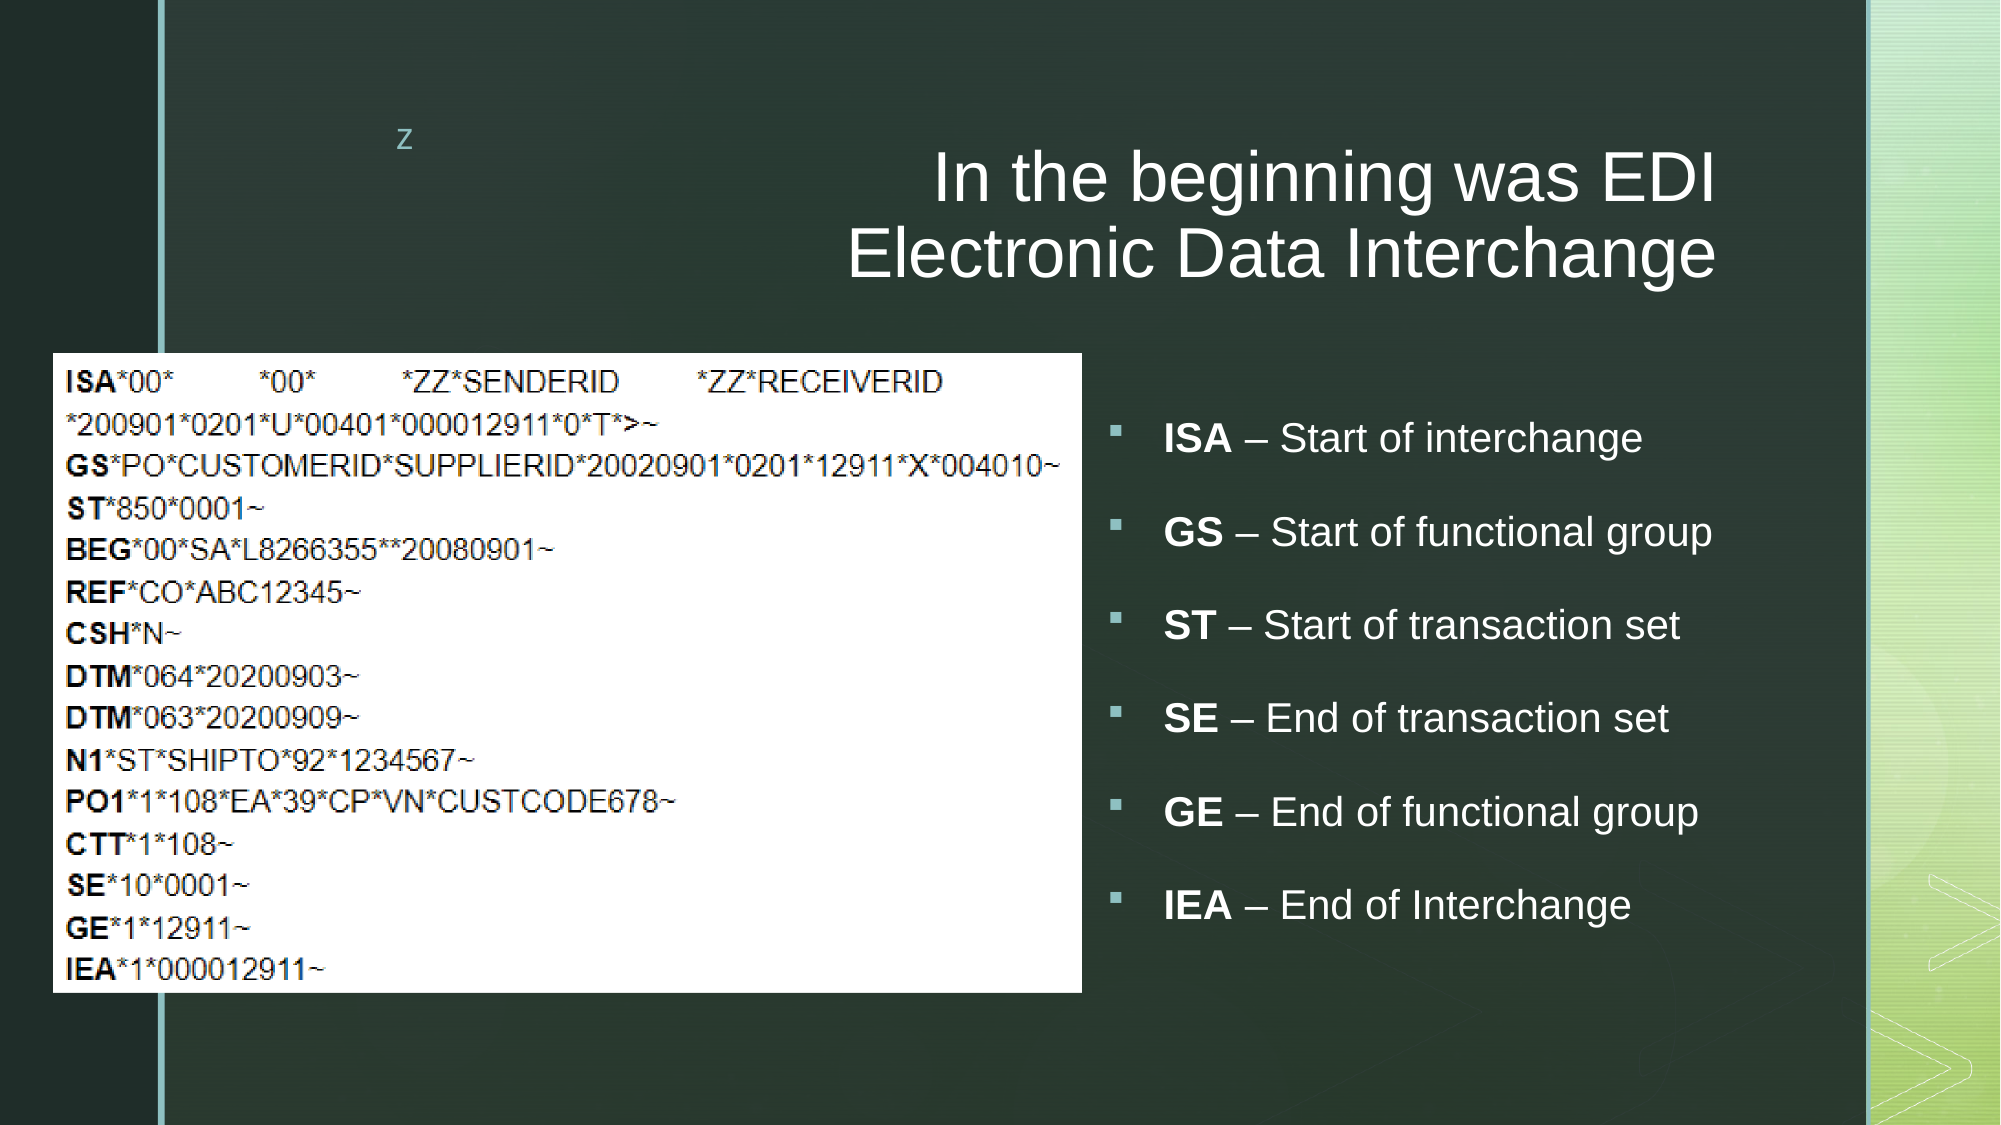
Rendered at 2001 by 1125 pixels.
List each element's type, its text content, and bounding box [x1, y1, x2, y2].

picture [1871, 0, 2001, 1125]
title In the beginning was EDI Electronic Data Interchange [428, 132, 1734, 310]
list ISA – Start of interchange GS – Start of functional group ST – Start of transaction set SE – End of transaction set GE – End of functional group IEA – End of Interchange [1092, 336, 1734, 993]
picture [53, 353, 1082, 993]
